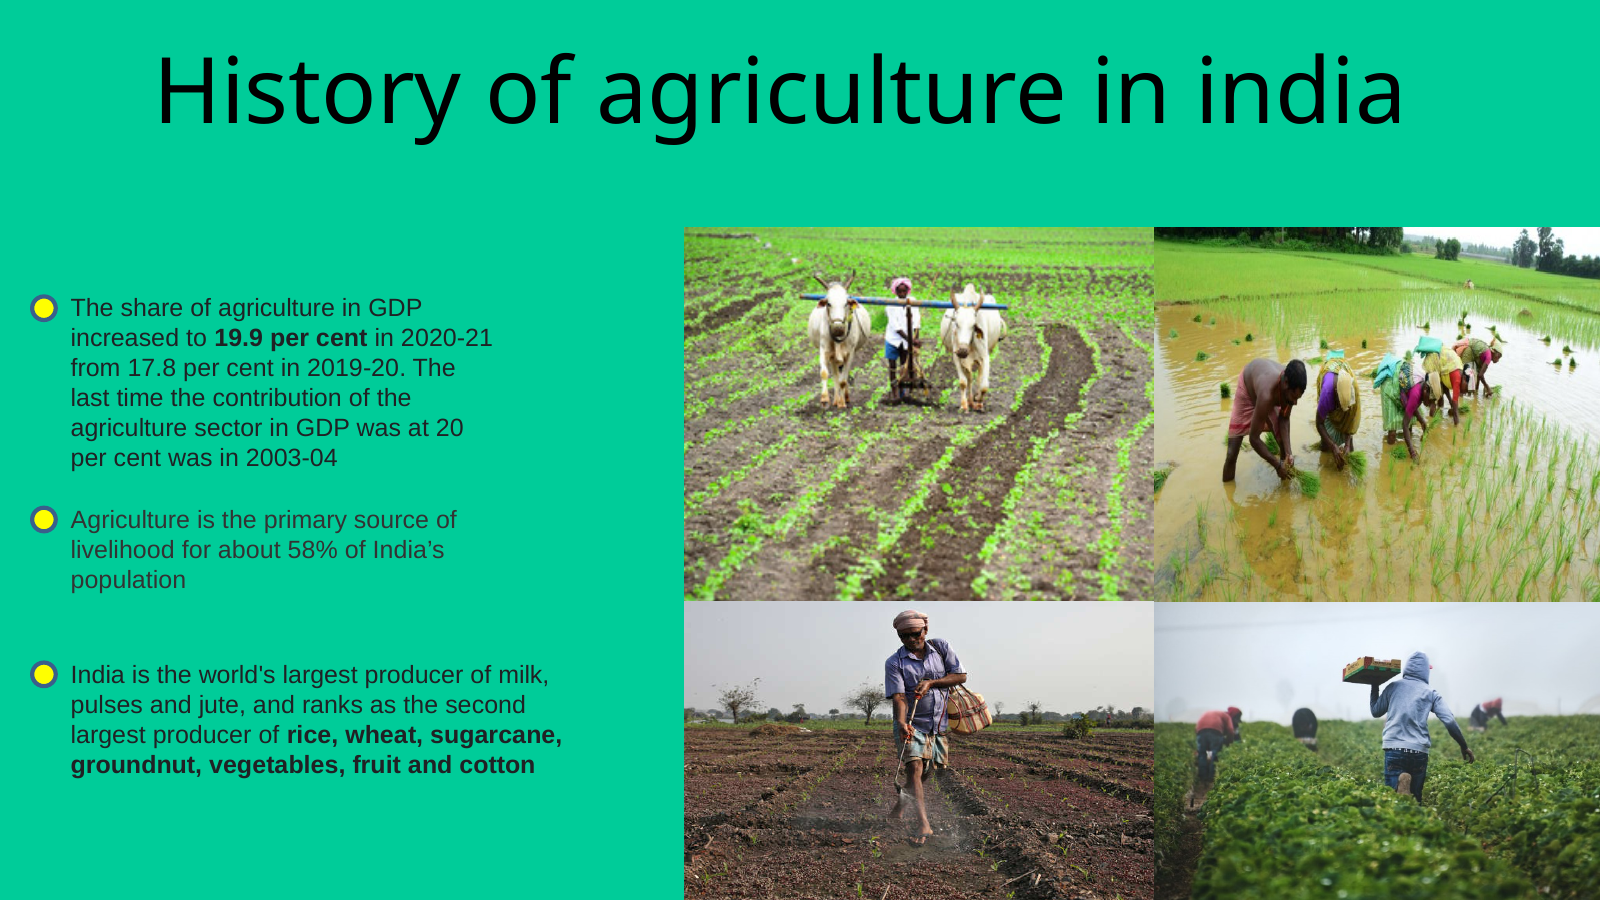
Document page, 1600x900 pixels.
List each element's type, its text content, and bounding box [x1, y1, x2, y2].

text_box History of agriculture in india [138, 24, 1553, 150]
text_box The share of agriculture in GDP increased to 19.9 per cent in 2020-21 from 17.8 per cent in 2019-20. The last time the contribution of the agriculture sector in GDP was at 20 per cent was in 2003-04 [55, 284, 517, 479]
text_box [30, 505, 58, 534]
text_box Agriculture is the primary source of livelihood for about 58% of India’s population [55, 495, 482, 601]
text_box [30, 660, 58, 689]
text_box [30, 294, 58, 323]
text_box India is the world's largest producer of milk, pulses and jute, and ranks as the second largest producer of rice, wheat, sugarcane, groundnut, vegetables, fruit and cotton [55, 650, 611, 786]
picture [684, 227, 1600, 900]
